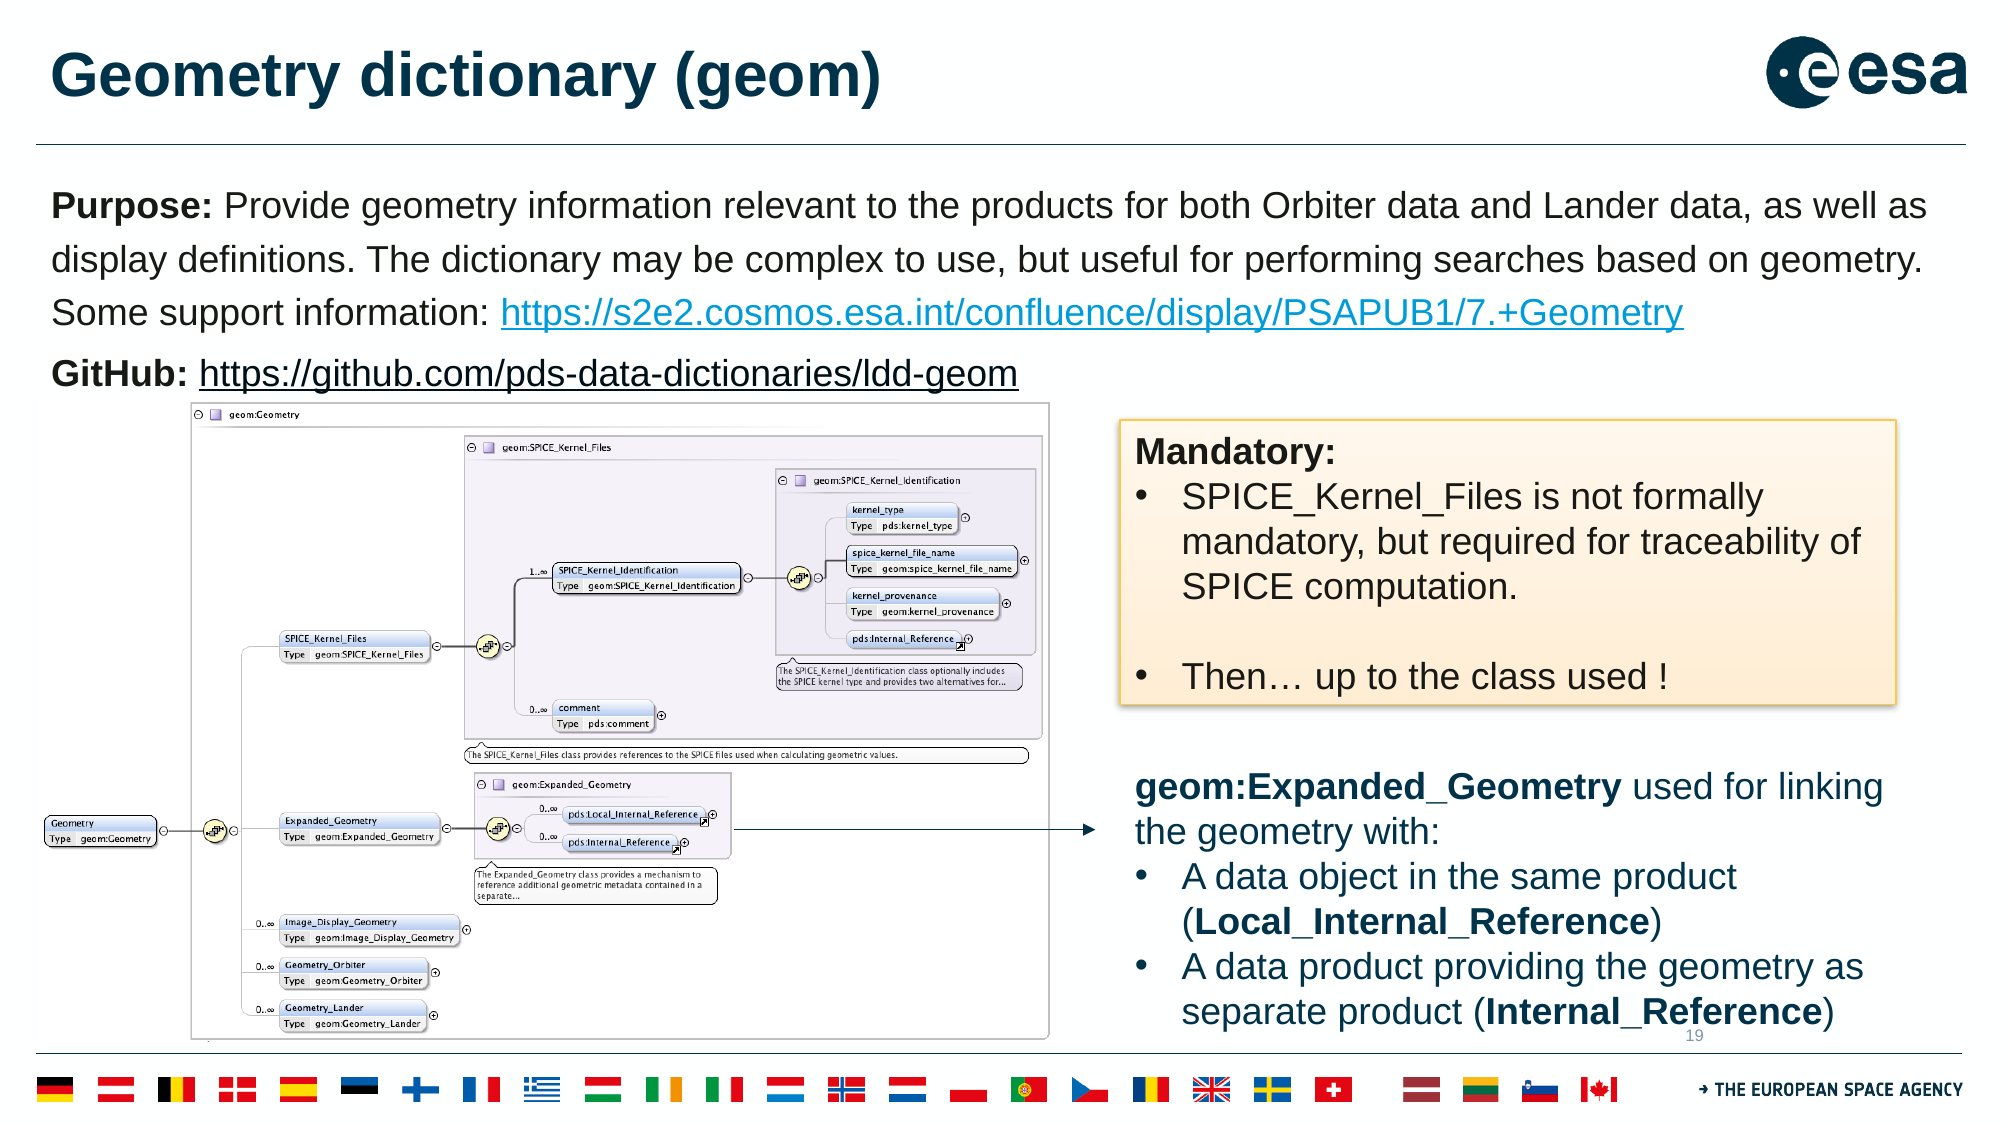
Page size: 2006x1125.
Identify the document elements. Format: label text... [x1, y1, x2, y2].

picture [646, 1077, 682, 1102]
picture [1403, 1077, 1440, 1102]
picture [37, 1077, 73, 1102]
picture [280, 1077, 317, 1102]
picture [828, 1077, 865, 1102]
picture [219, 1077, 256, 1102]
picture [1694, 0, 2006, 180]
picture [402, 1077, 439, 1102]
picture [1522, 1077, 1558, 1102]
picture [1072, 1077, 1108, 1102]
list Purpose: Provide geometry information relevant to the products for both Orbiter data and Lander data, as well as display definitions. The dictionary may be complex to use, but useful for performing searches based on geometry. Some support information: https://s2e2.cosmos.esa.int/confluence/display/PSAPUB1/7.+Geometry GitHub: https://github.com/pds-data-dictionaries/ldd-geom [36, 165, 1966, 1019]
picture [1254, 1077, 1291, 1102]
picture [463, 1077, 500, 1102]
text_box geom:Expanded_Geometry used for linking the geometry with: A data object in the same product (Local_Internal_Reference) A data product providing the geometry as separate product (Internal_Reference) [1120, 754, 1946, 1039]
picture [1581, 1077, 1617, 1102]
picture [1315, 1077, 1352, 1102]
picture [524, 1077, 560, 1102]
picture [341, 1077, 378, 1102]
picture [158, 1077, 195, 1102]
title Geometry dictionary (geom) [35, 25, 1694, 119]
picture [1011, 1077, 1047, 1102]
picture [889, 1077, 926, 1102]
picture [767, 1077, 804, 1102]
picture [39, 400, 1051, 1043]
picture [706, 1077, 743, 1102]
text_box Mandatory: SPICE_Kernel_Files is not formally mandatory, but required for traceability of SPICE computation. Then… up to the class used ! [1119, 419, 1897, 705]
picture [585, 1077, 621, 1102]
picture [950, 1077, 987, 1102]
picture [1696, 1080, 1966, 1098]
picture [1133, 1077, 1169, 1102]
picture [1193, 1077, 1230, 1102]
picture [98, 1077, 134, 1102]
